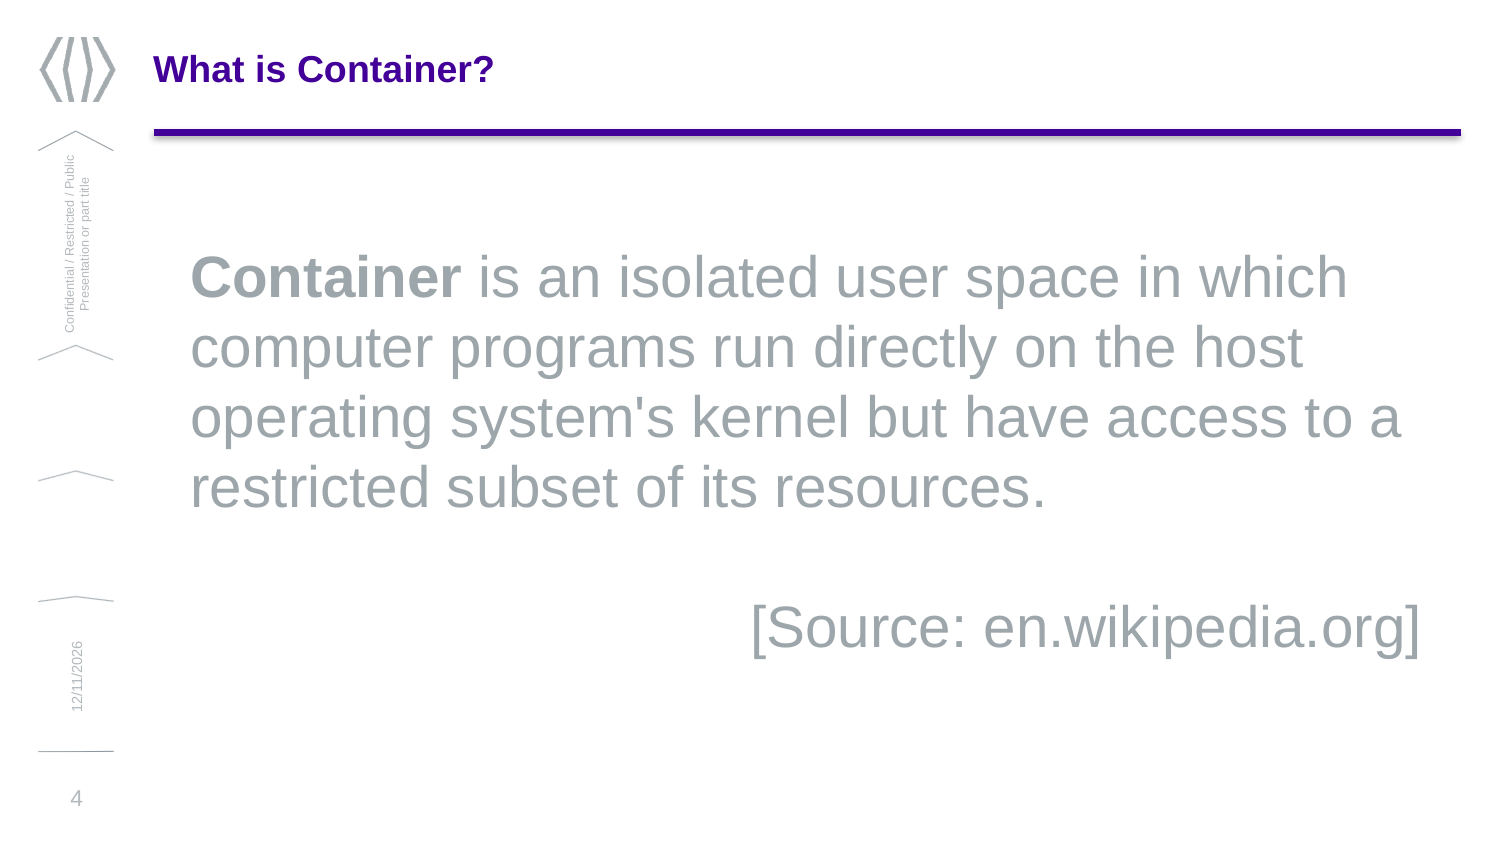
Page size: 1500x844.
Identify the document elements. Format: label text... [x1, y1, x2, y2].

text_box Container is an isolated user space in which computer programs run directly on the host operating system's kernel but have access to a restricted subset of its resources. [Source: en.wikipedia.org] [175, 162, 1438, 667]
picture [37, 130, 114, 753]
picture [39, 37, 116, 102]
footer Confidential / Restricted / Public Presentation or part title [53, 127, 99, 363]
slide_number 4 [39, 775, 114, 821]
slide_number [53, 602, 99, 752]
title What is Container? [138, 37, 1461, 109]
